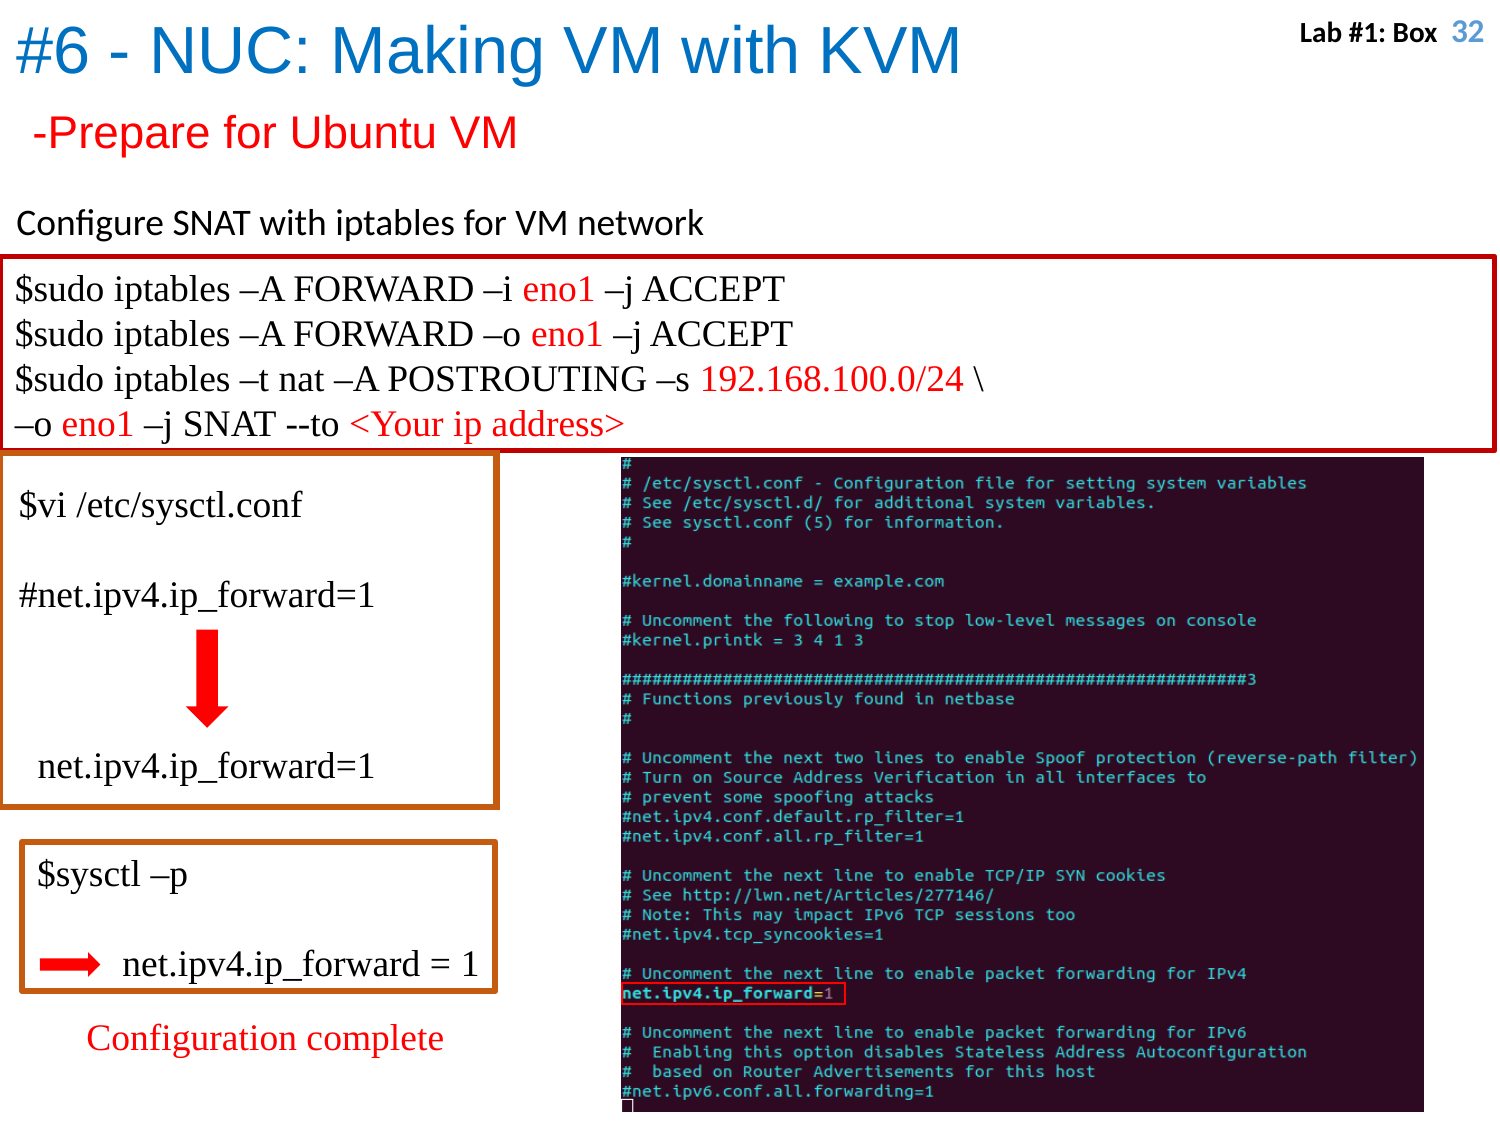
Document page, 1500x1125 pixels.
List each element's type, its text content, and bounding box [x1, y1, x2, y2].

text_box #6 - NUC: Making VM with KVM [1, 0, 1210, 95]
text_box Configure SNAT with iptables for VM network [1, 190, 729, 251]
text_box Configuration complete [71, 1005, 460, 1065]
slide_number Lab #1: Box 32 [1210, 0, 1500, 60]
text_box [621, 457, 1424, 1112]
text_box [20, 841, 497, 994]
text_box $sudo iptables –A FORWARD –i eno1 –j ACCEPT $sudo iptables –A FORWARD –o eno1 –j ACCEPT $sudo iptables –t nat –A POSTROUTING –s 192.168.100.0/24 \ –o eno1 –j SNAT --to <Your ip address> [0, 256, 1495, 451]
text_box -Prepare for Ubuntu VM [17, 94, 534, 165]
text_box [0, 452, 497, 808]
